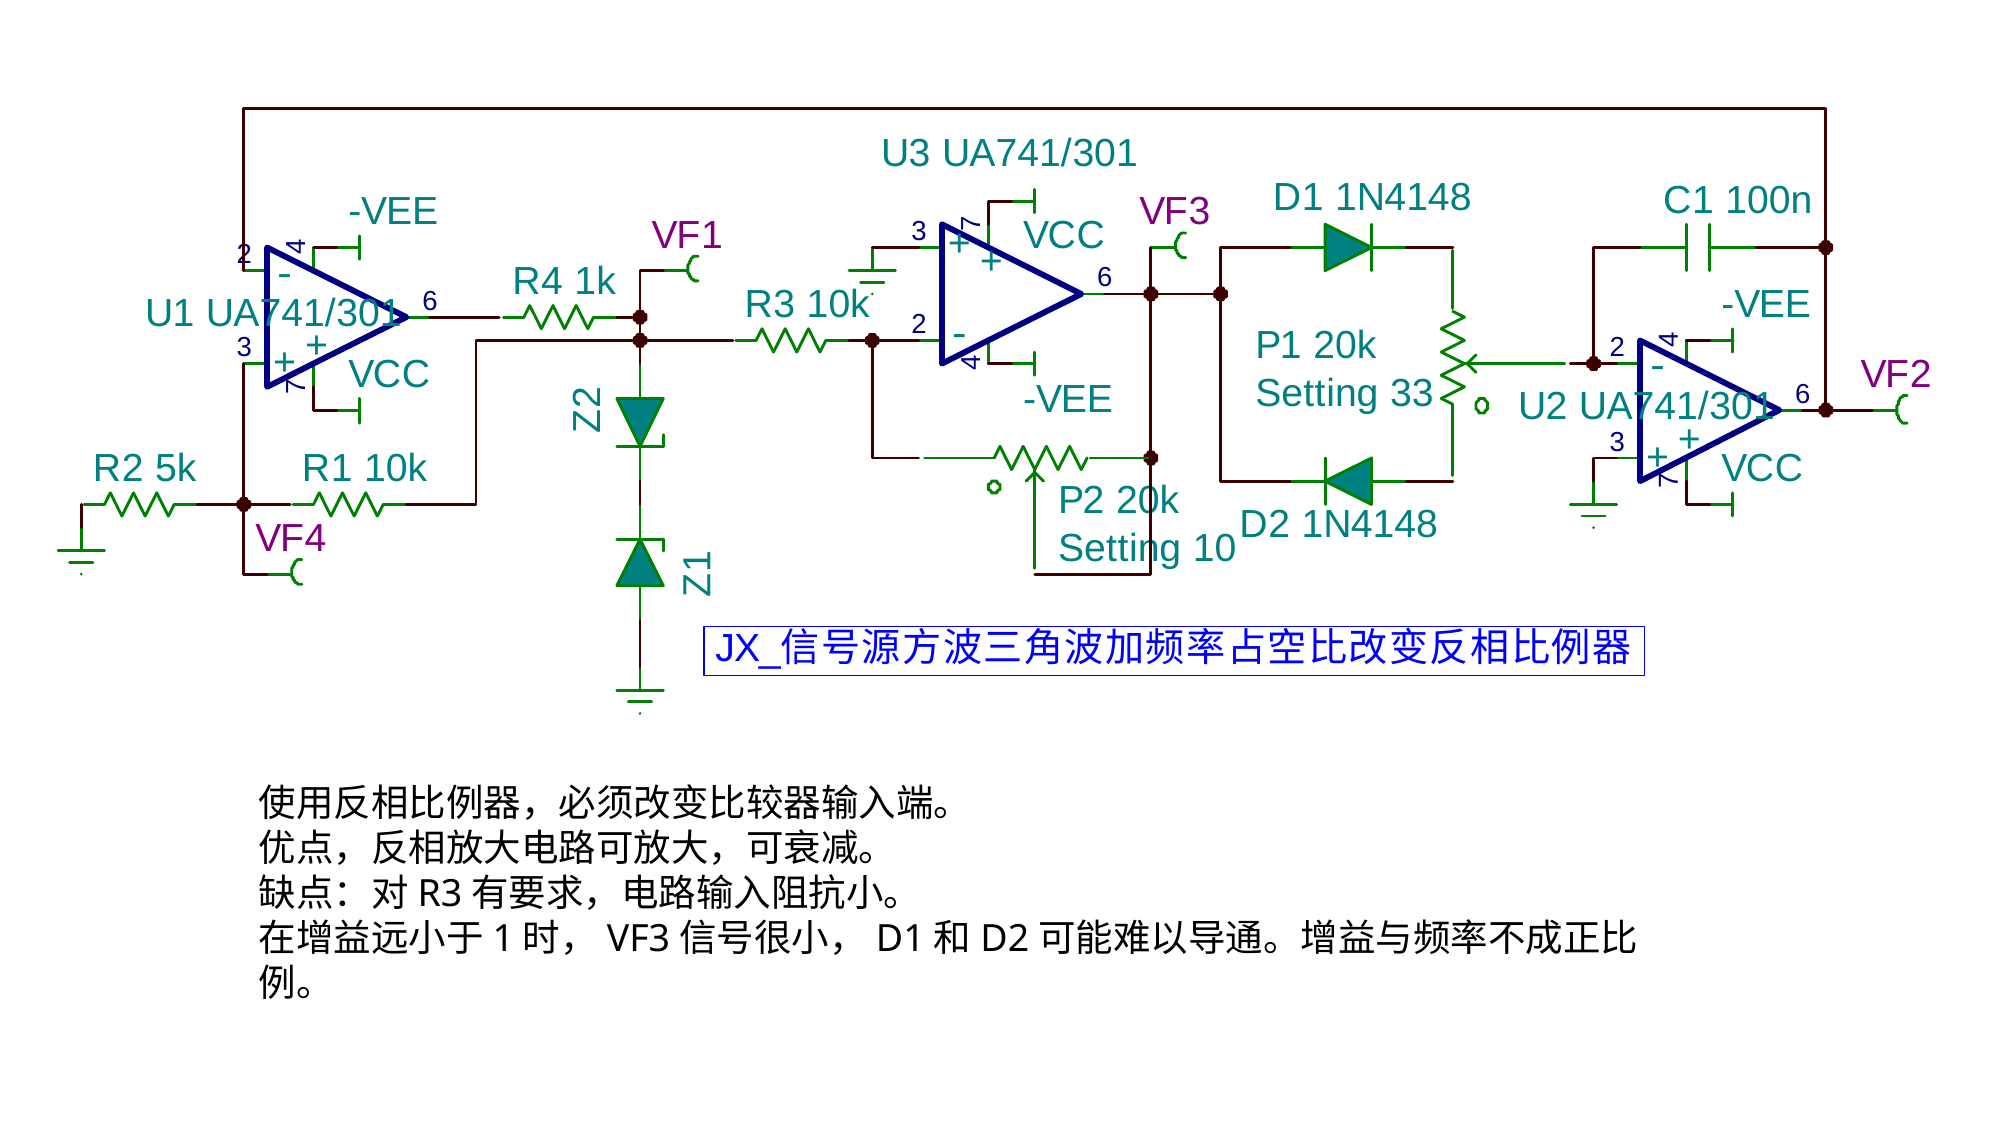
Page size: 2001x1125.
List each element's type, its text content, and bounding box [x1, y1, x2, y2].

text_box 使用反相比例器，必须改变比较器输入端。 优点，反相放大电路可放大，可衰减。 缺点：对R3有要求，电路输入阻抗小。 在增益远小于1时，VF3信号很小，D1和D2可能难以导通。增益与频率不成正比例。 [243, 772, 1683, 1012]
picture [0, 50, 2000, 772]
